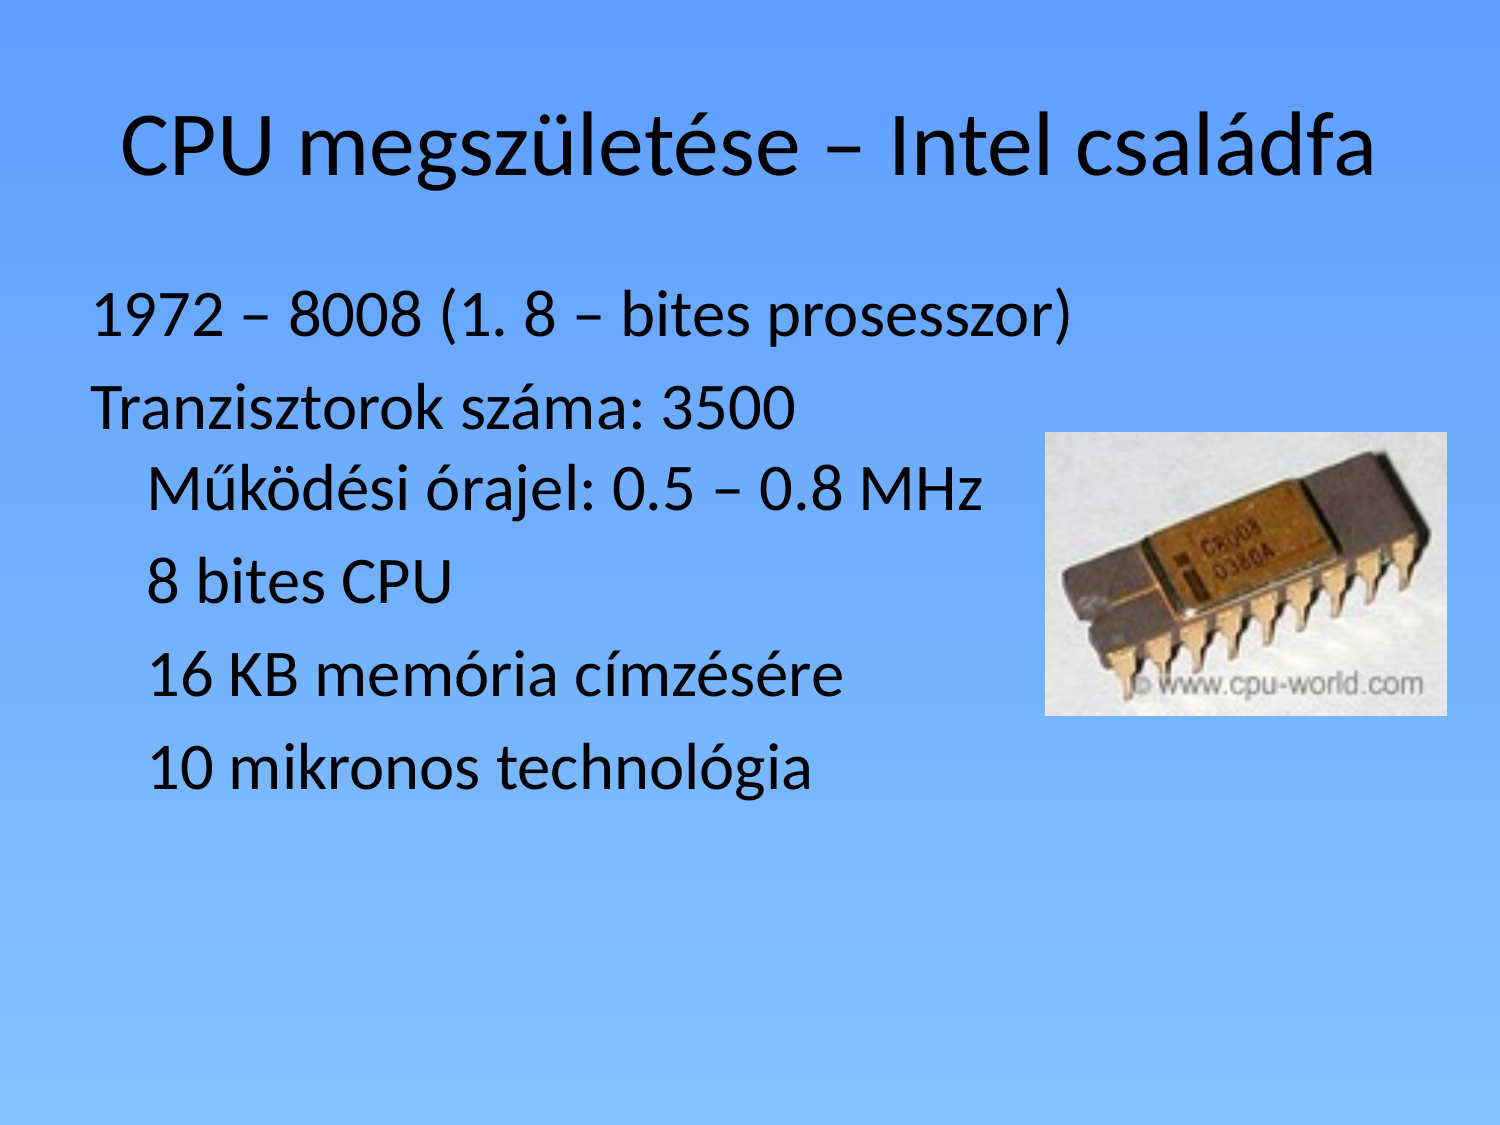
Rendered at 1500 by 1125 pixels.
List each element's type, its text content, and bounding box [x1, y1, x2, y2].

title CPU megszületése – Intel családfa [75, 45, 1425, 233]
picture [1045, 432, 1448, 717]
list 1972 – 8008 (1. 8 – bites prosesszor) Tranzisztorok száma: 3500 Működési órajel: 0.5 – 0.8 MHz 8 bites CPU 16 KB memória címzésére 10 mikronos technológia [75, 262, 1425, 1005]
